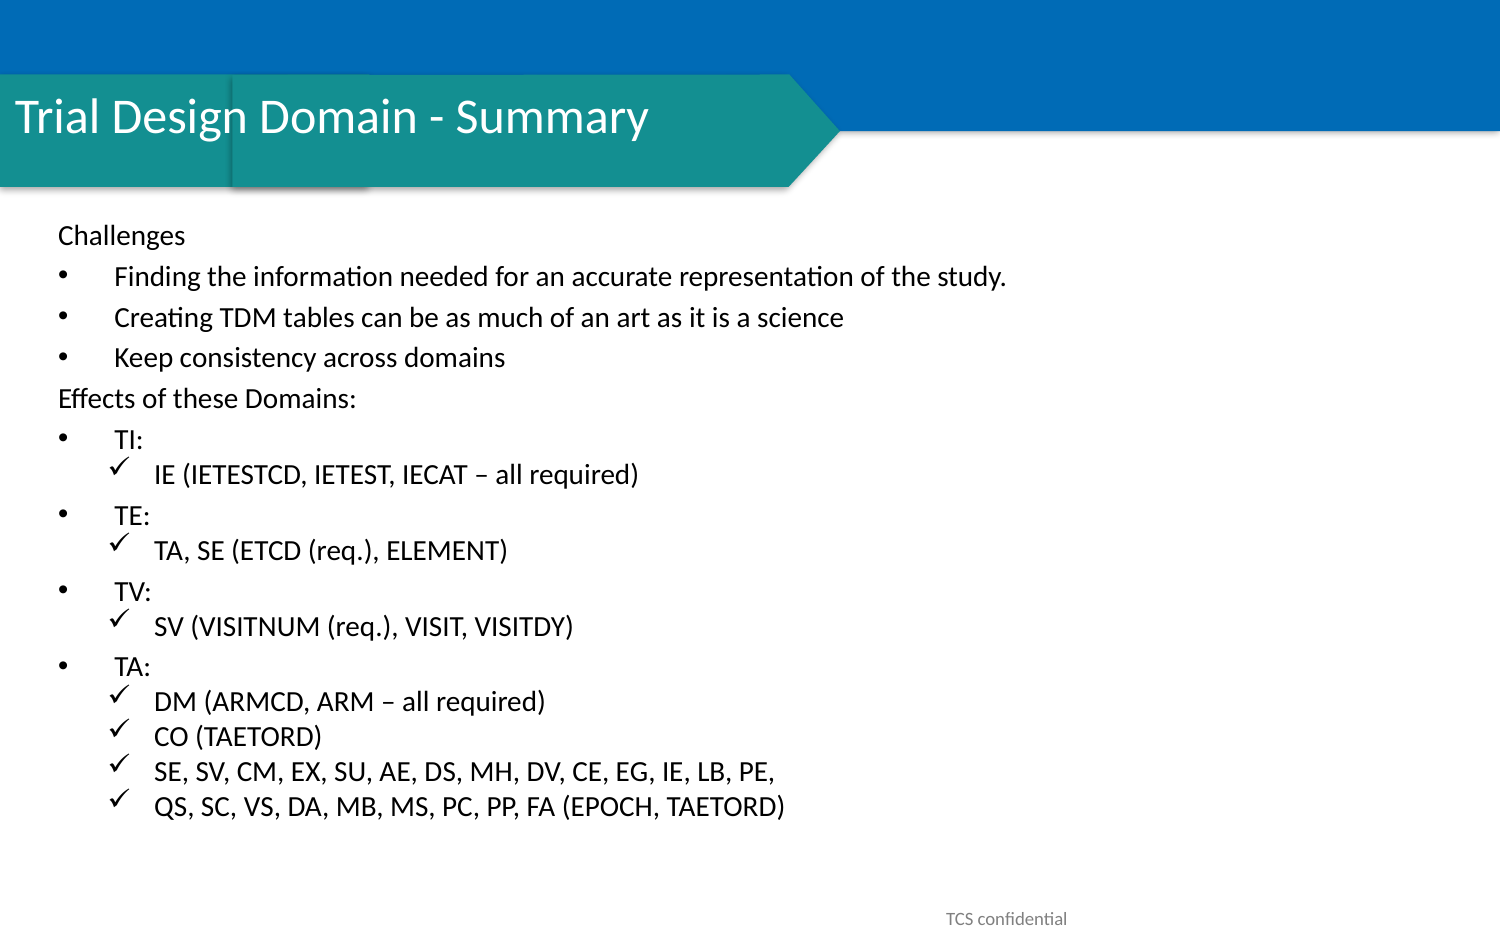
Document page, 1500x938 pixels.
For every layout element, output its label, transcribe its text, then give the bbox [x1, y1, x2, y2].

text_box TCS confidential [775, 899, 1238, 931]
title Trial Design Domain - Summary [0, 75, 1397, 164]
list Challenges Finding the information needed for an accurate representation of the study. Creating TDM tables can be as much of an art as it is a science Keep consistency across domains Effects of these Domains: TI: IE (IETESTCD, IETEST, IECAT – all required) TE: TA, SE (ETCD (req.), ELEMENT) TV: SV (VISITNUM (req.), VISIT, VISITDY) TA: DM (ARMCD, ARM – all required) CO (TAETORD) SE, SV, CM, EX, SU, AE, DS, MH, DV, CE, EG, IE, LB, PE, QS, SC, VS, DA, MB, MS, PC, PP, FA (EPOCH, TAETORD) [43, 208, 1463, 766]
